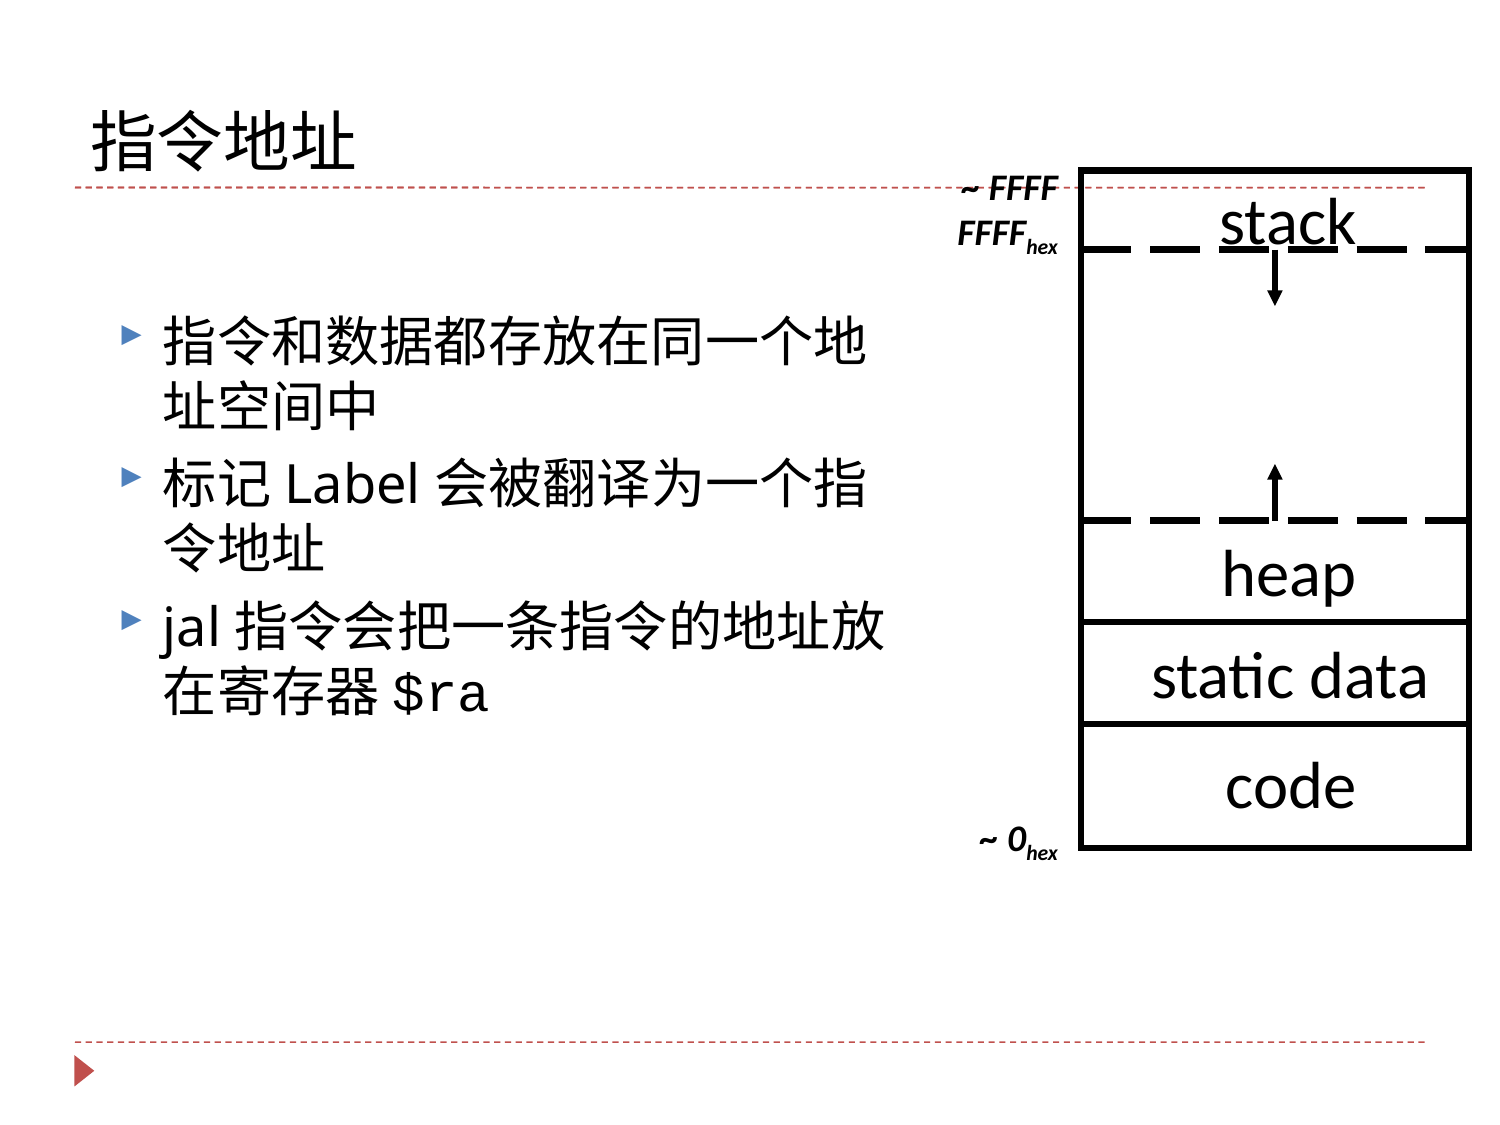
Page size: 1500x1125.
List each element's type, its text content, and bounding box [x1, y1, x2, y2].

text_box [840, 155, 1471, 861]
list 指令和数据都存放在同一个地址空间中 标记Label会被翻译为一个指令地址 jal指令会把一条指令的地址放在寄存器$ra [103, 299, 934, 1014]
title 指令地址 [75, 24, 1425, 188]
